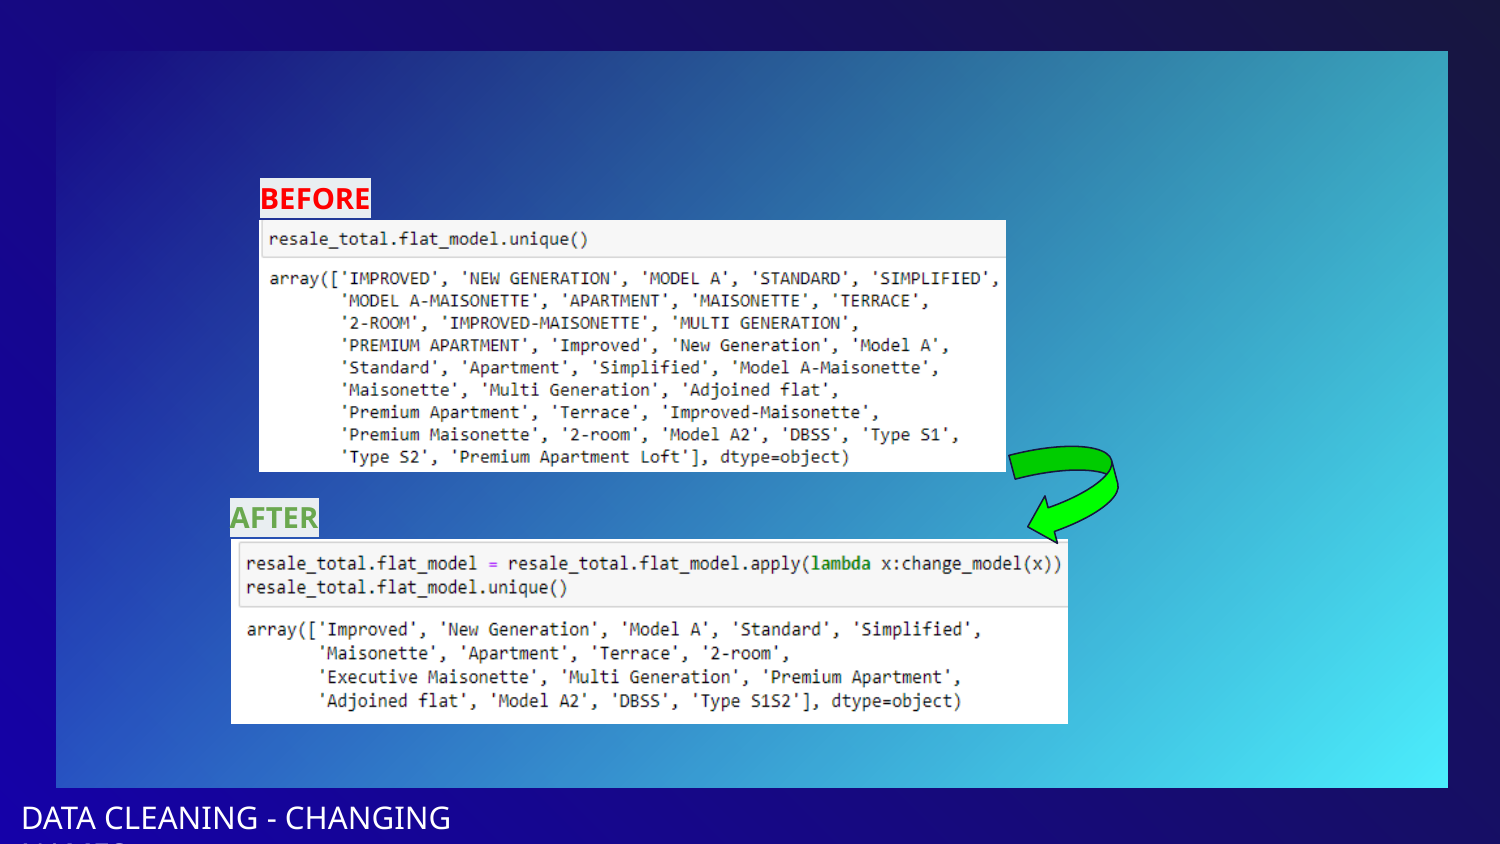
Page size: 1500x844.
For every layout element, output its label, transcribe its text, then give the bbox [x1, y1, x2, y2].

text_box [1010, 446, 1119, 538]
picture [259, 220, 1006, 472]
text_box DATA CLEANING - CHANGING NAMES [5, 782, 553, 844]
text_box AFTER [214, 484, 379, 550]
text_box BEFORE [244, 165, 409, 231]
picture [231, 539, 1068, 724]
